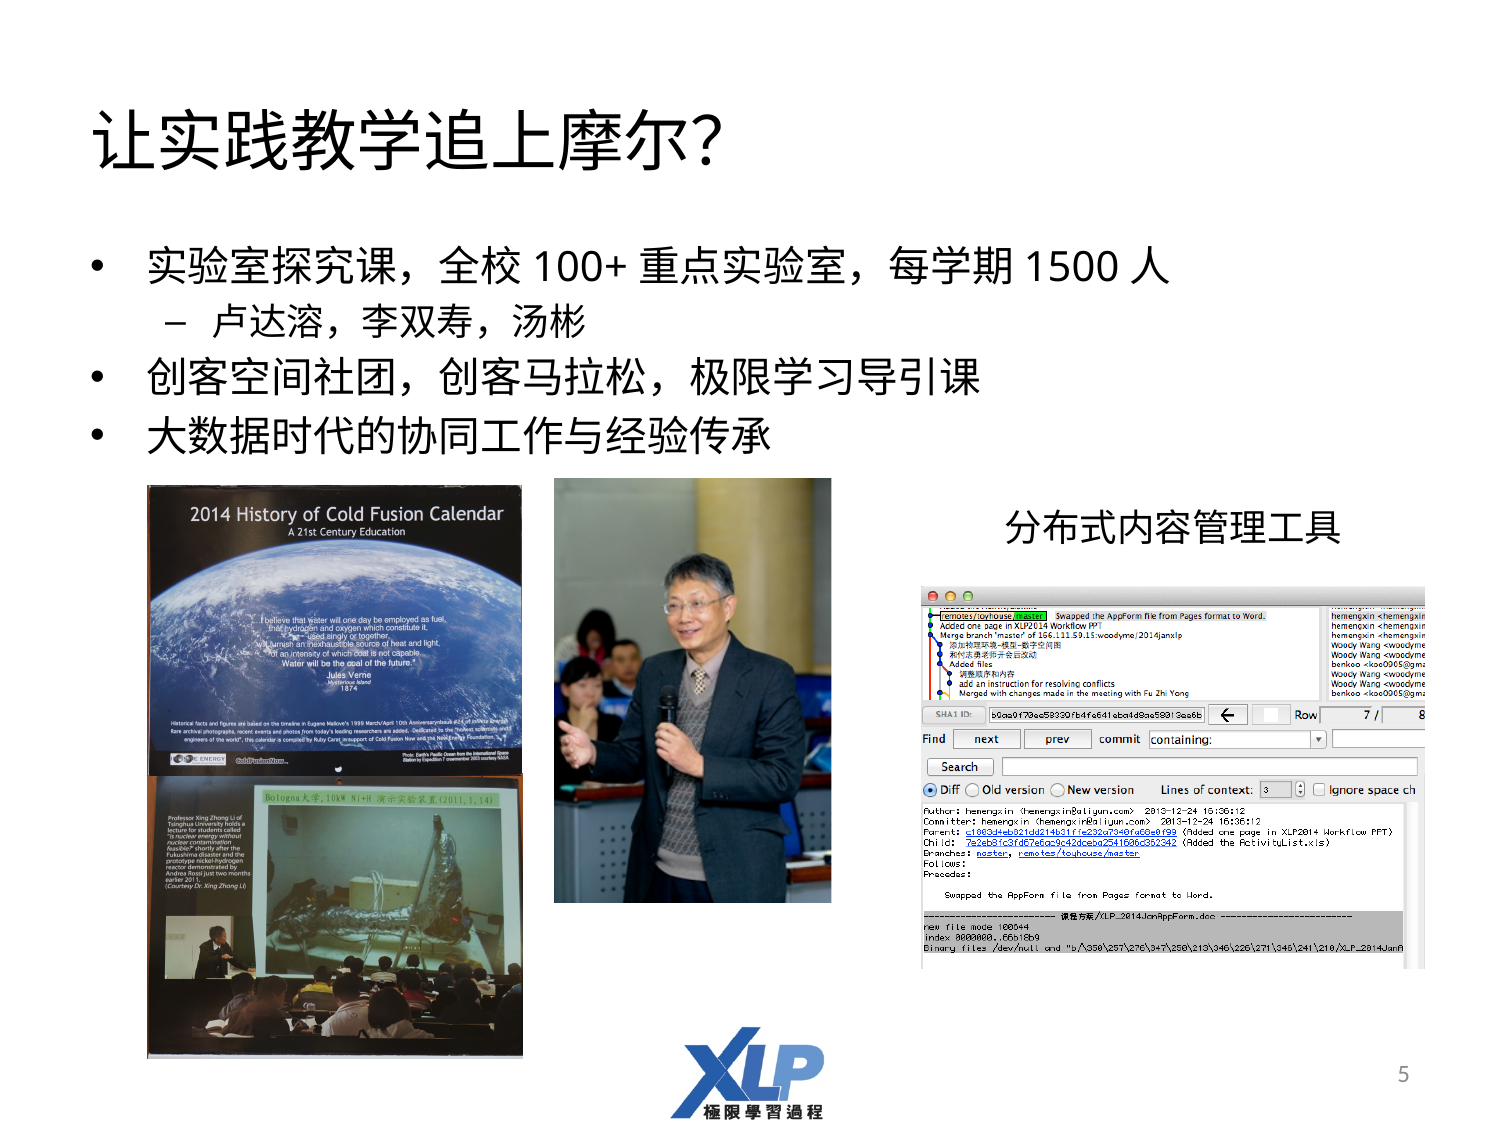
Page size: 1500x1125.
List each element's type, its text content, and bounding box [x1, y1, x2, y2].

picture [553, 478, 832, 903]
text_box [147, 484, 523, 1060]
title 让实践教学追上摩尔？ [75, 45, 1425, 232]
picture [658, 1022, 842, 1124]
picture [921, 586, 1426, 970]
slide_number 5 [1074, 1042, 1425, 1103]
list 实验室探究课，全校100+重点实验室，每学期1500人 卢达溶，李双寿，汤彬 创客空间社团，创客马拉松，极限学习导引课 大数据时代的协同工作与经验传承 [75, 232, 1425, 507]
text_box 分布式内容管理工具 [990, 496, 1358, 557]
